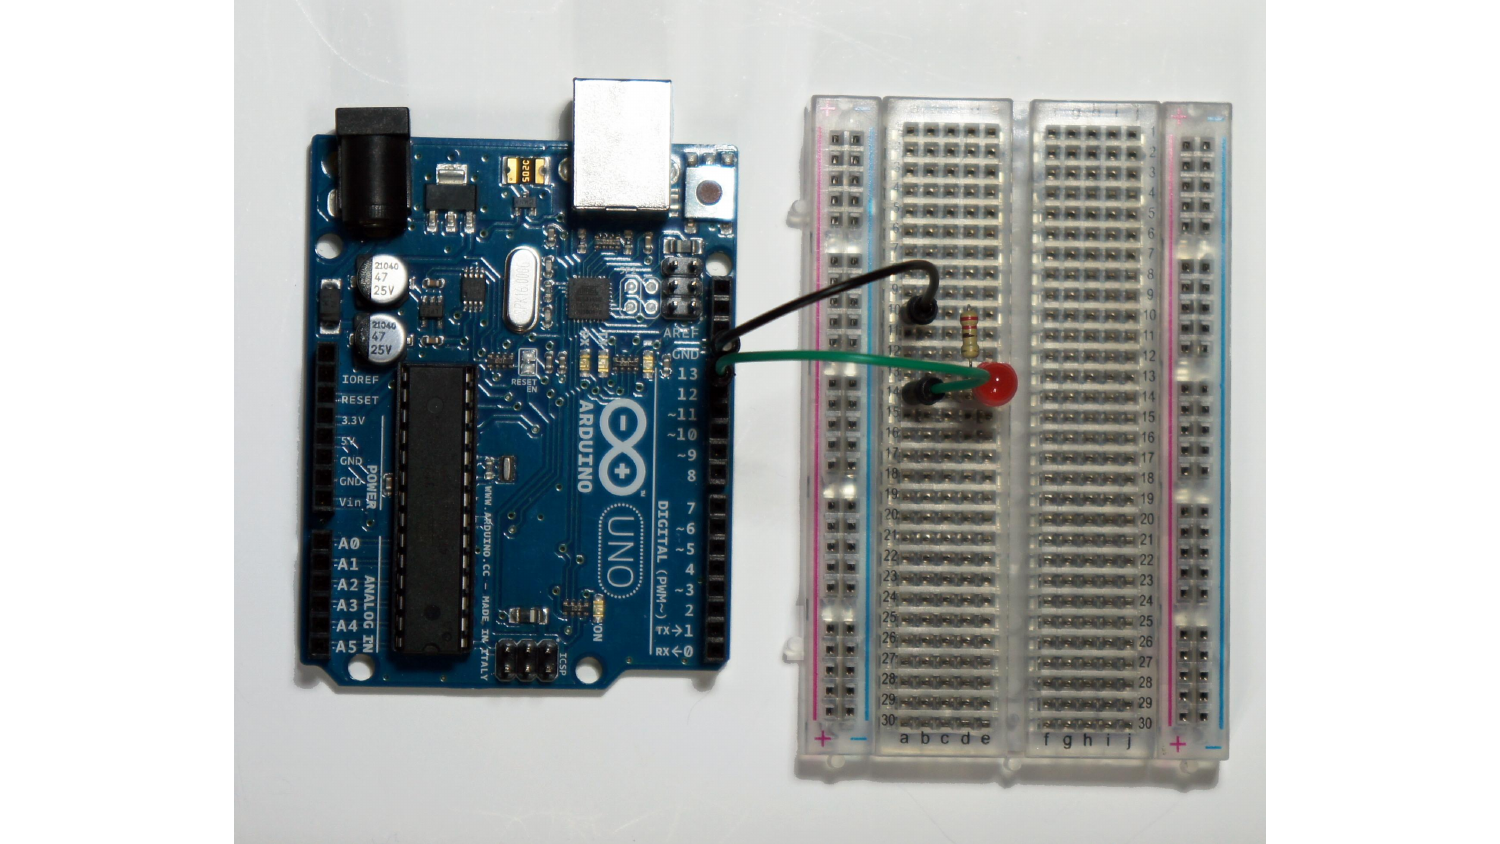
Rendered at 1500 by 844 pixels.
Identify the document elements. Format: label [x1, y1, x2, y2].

picture [233, 0, 1267, 844]
